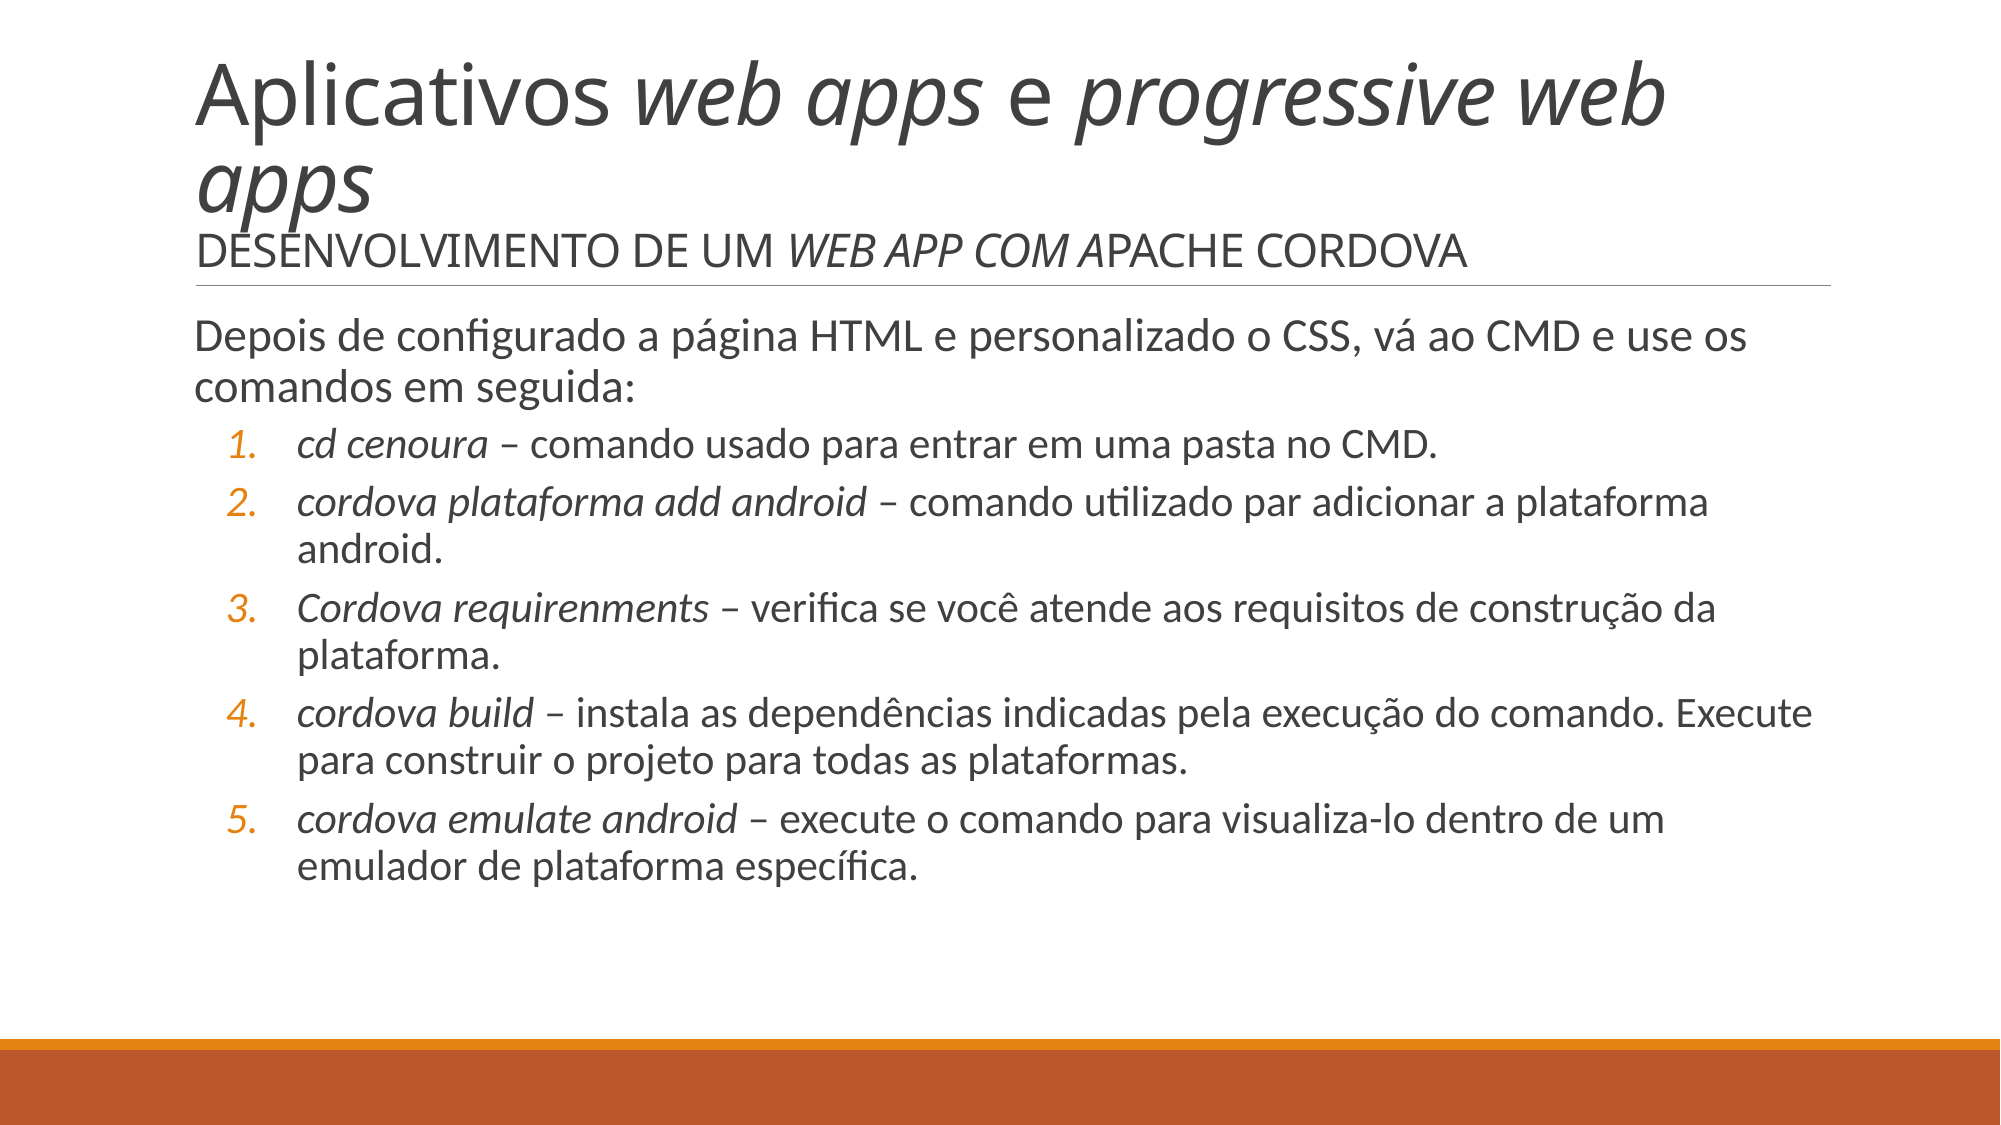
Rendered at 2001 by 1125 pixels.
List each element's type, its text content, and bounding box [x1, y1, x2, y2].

title Aplicativos web apps e progressive web apps DESENVOLVIMENTO DE UM WEB APP COM APACHE CORDOVA [180, 47, 1830, 285]
list Depois de configurado a página HTML e personalizado o CSS, vá ao CMD e use os comandos em seguida: cd cenoura – comando usado para entrar em uma pasta no CMD. cordova plataforma add android – comando utilizado par adicionar a plataforma android. Cordova requirenments – verifica se você atende aos requisitos de construção da plataforma. cordova build – instala as dependências indicadas pela execução do comando. Execute para construir o projeto para todas as plataformas. cordova emulate android – execute o comando para visualiza-lo dentro de um emulador de plataforma específica. [180, 302, 1830, 963]
